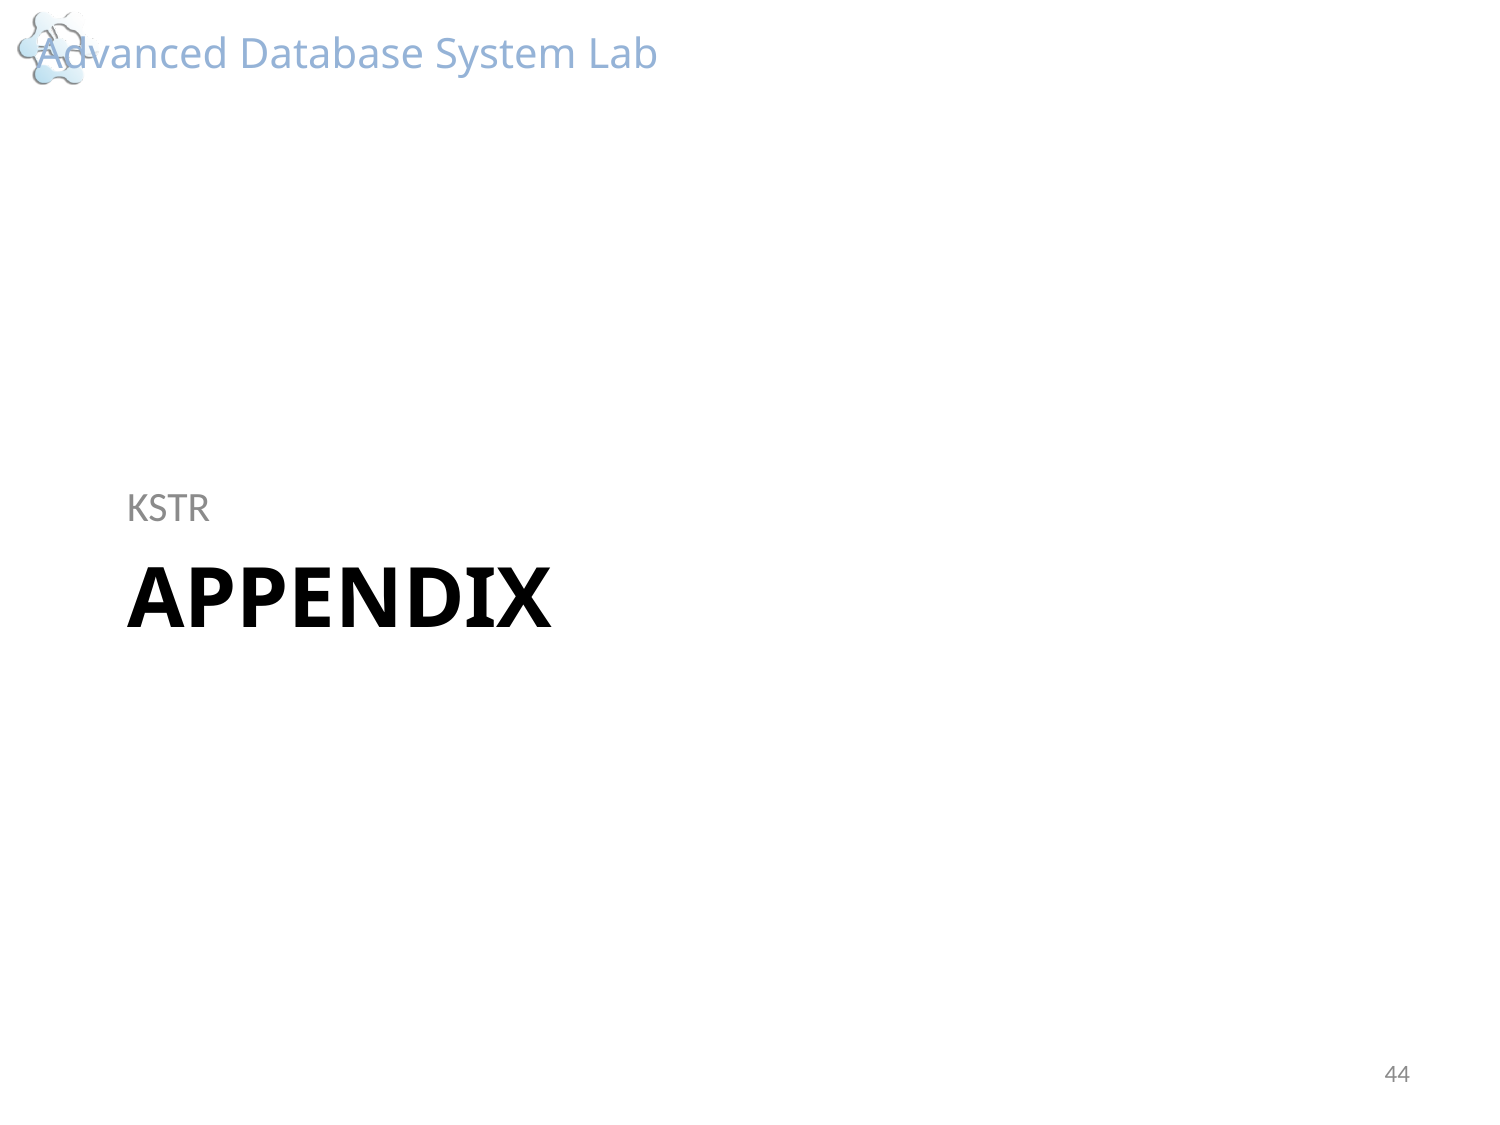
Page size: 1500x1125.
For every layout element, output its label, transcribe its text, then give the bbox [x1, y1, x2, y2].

picture [17, 10, 101, 85]
title Appendix [112, 537, 1388, 761]
list KSTR [112, 290, 1388, 537]
slide_number 44 [1074, 1042, 1425, 1103]
